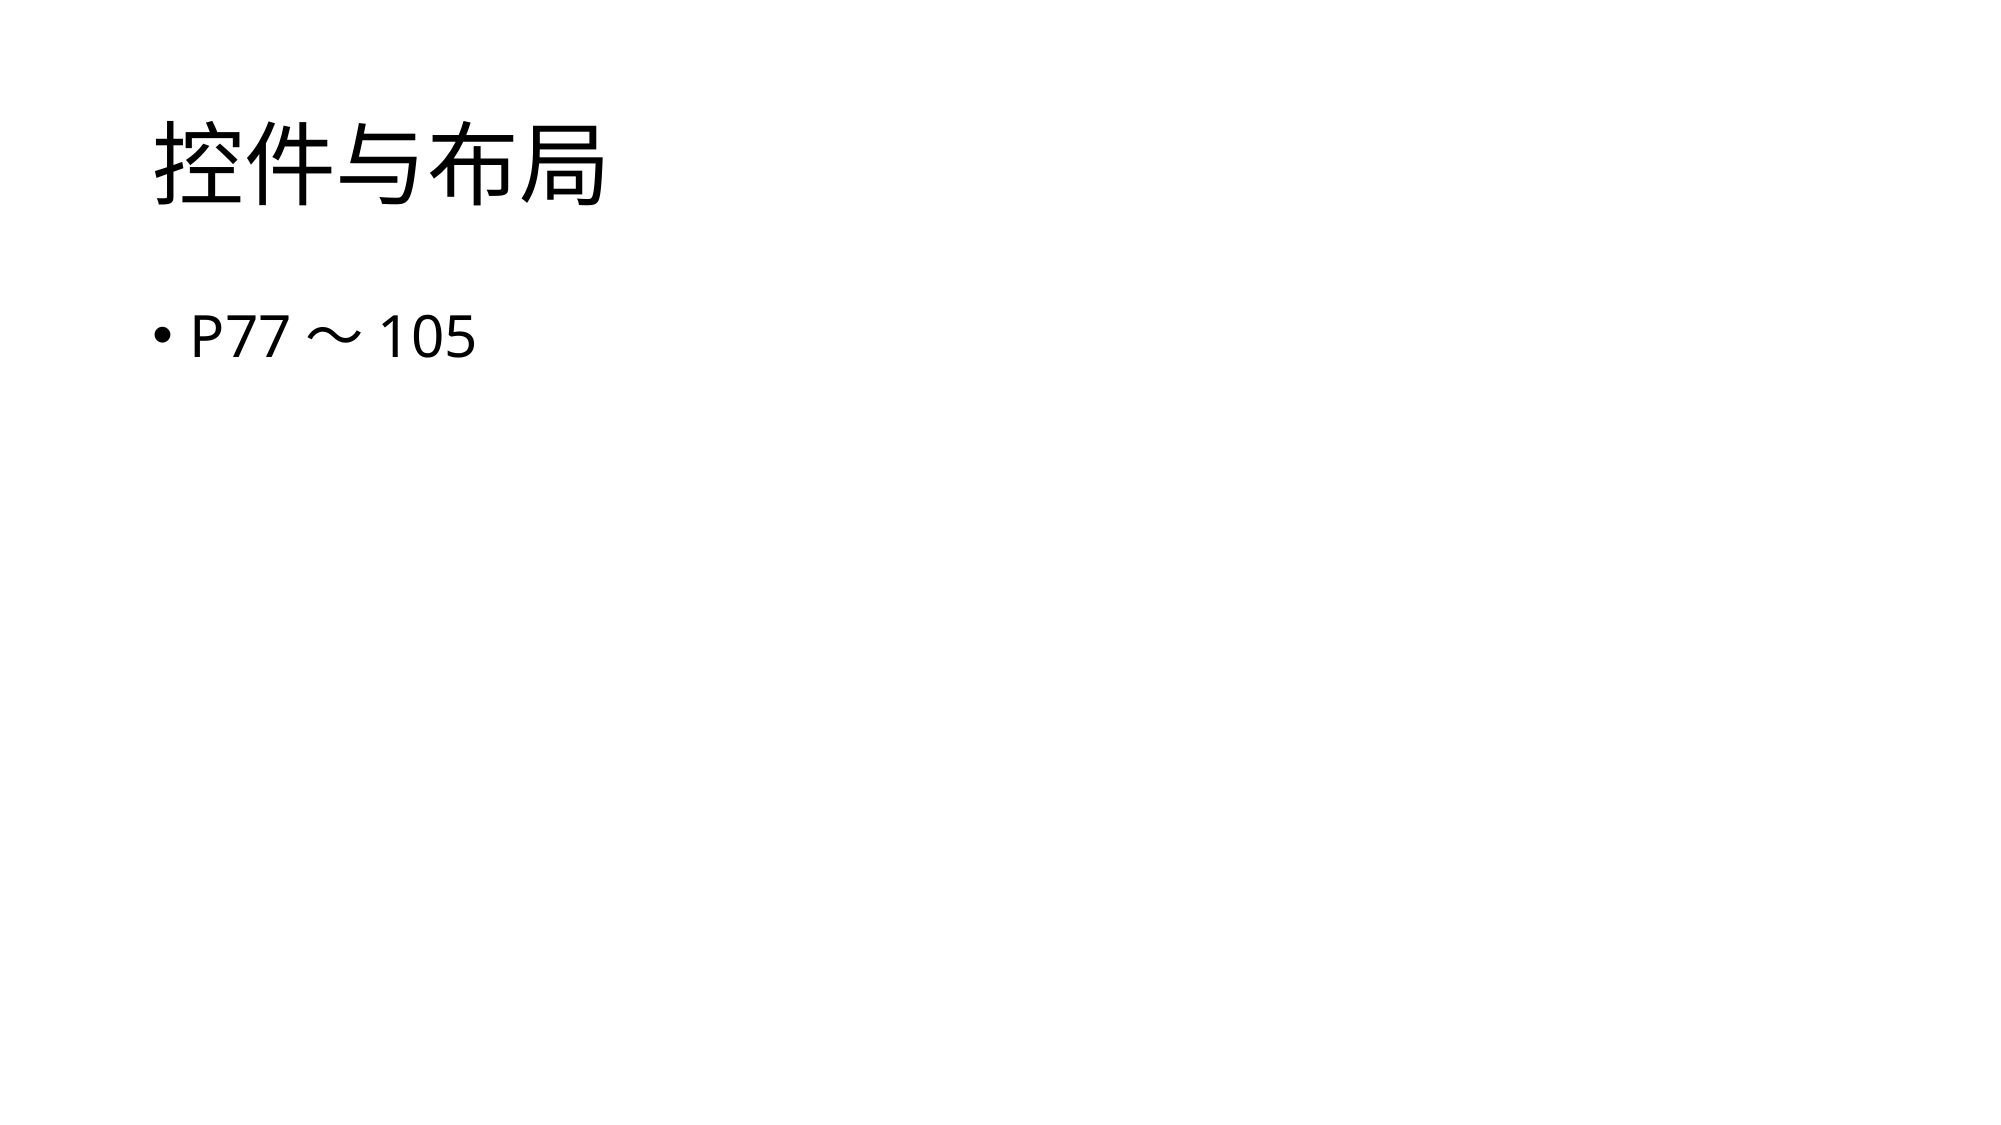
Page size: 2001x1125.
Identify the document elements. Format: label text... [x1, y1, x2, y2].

title 控件与布局 [137, 59, 1863, 278]
list P77～105 [137, 299, 1863, 1014]
